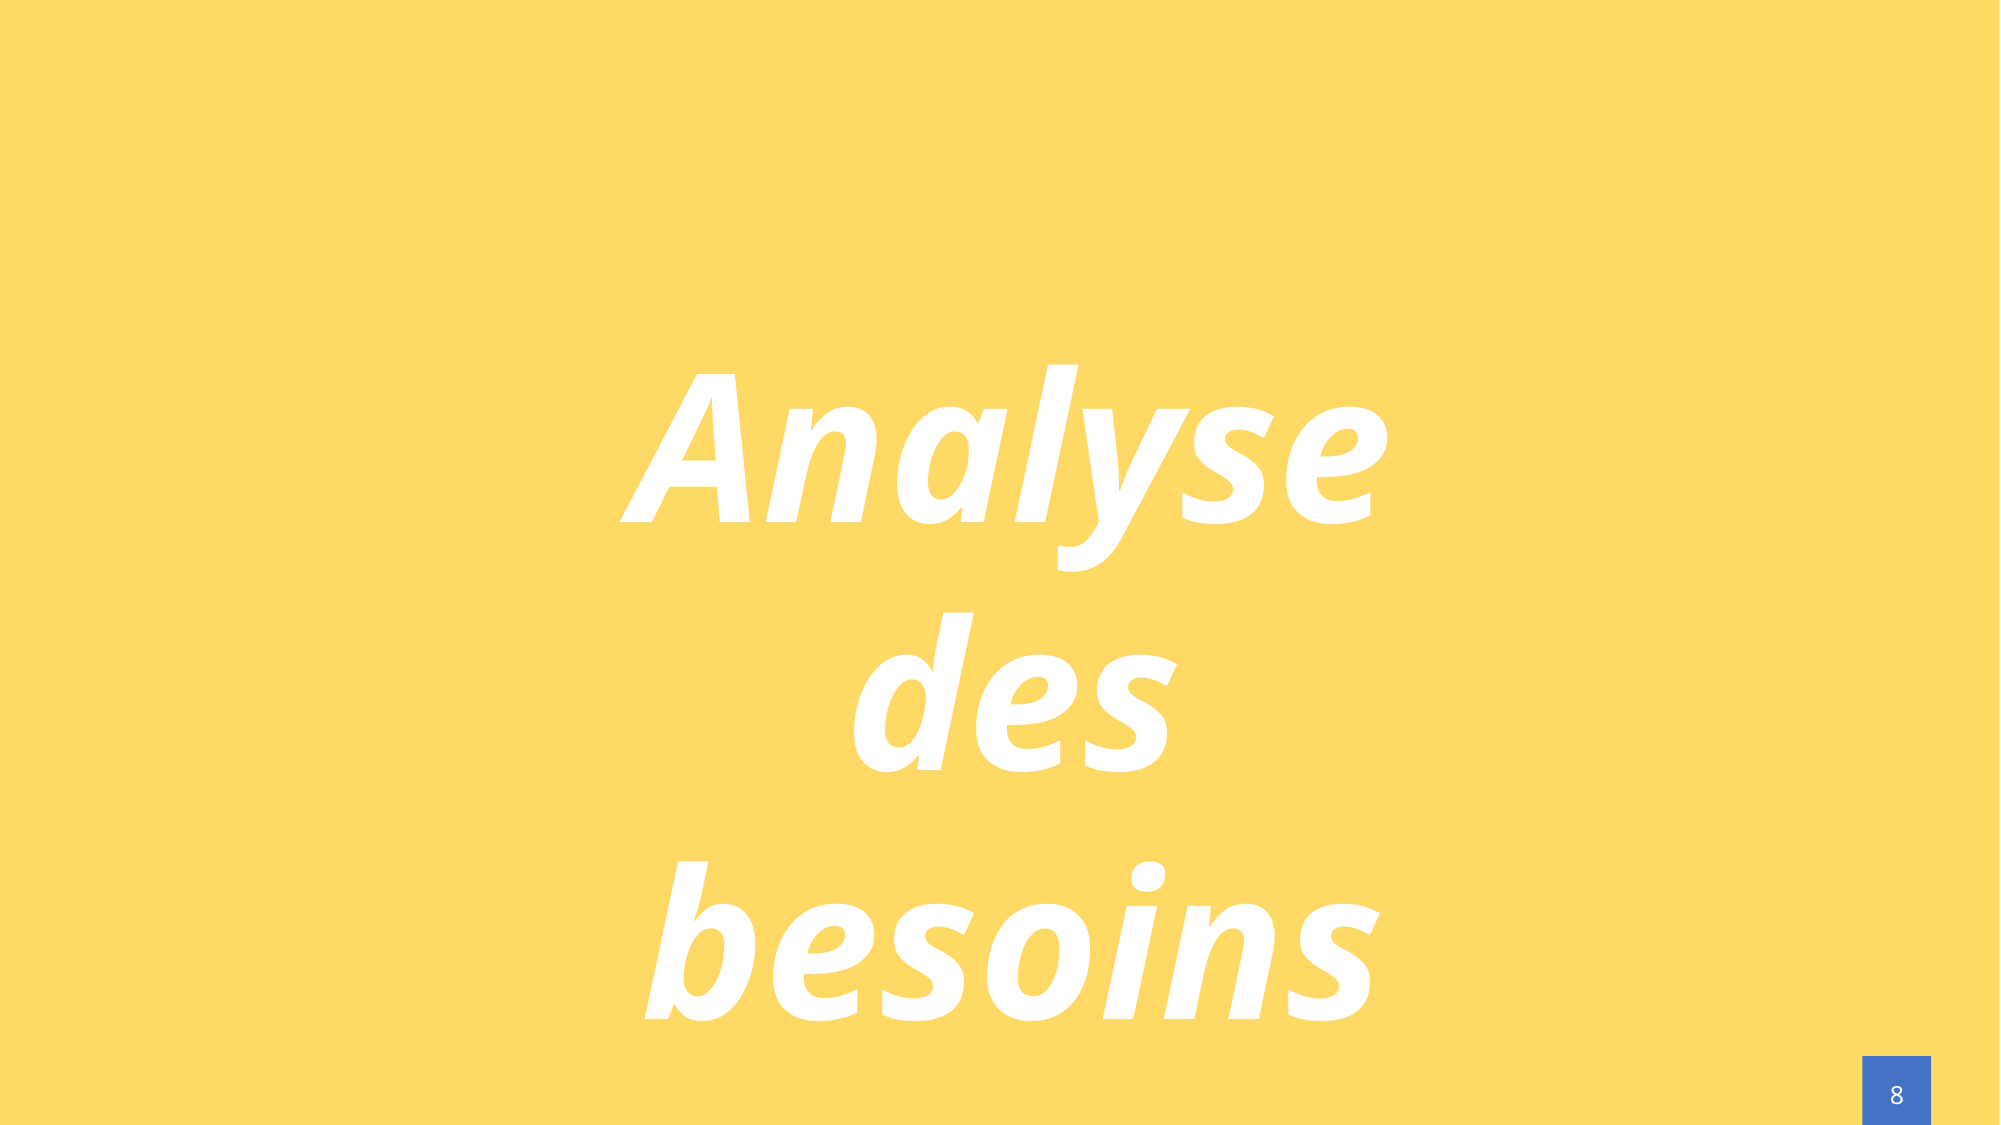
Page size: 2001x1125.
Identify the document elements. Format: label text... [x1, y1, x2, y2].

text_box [1862, 1056, 1932, 1125]
text_box Analyse des besoins [495, 307, 1531, 1069]
text_box [0, 0, 2000, 1125]
